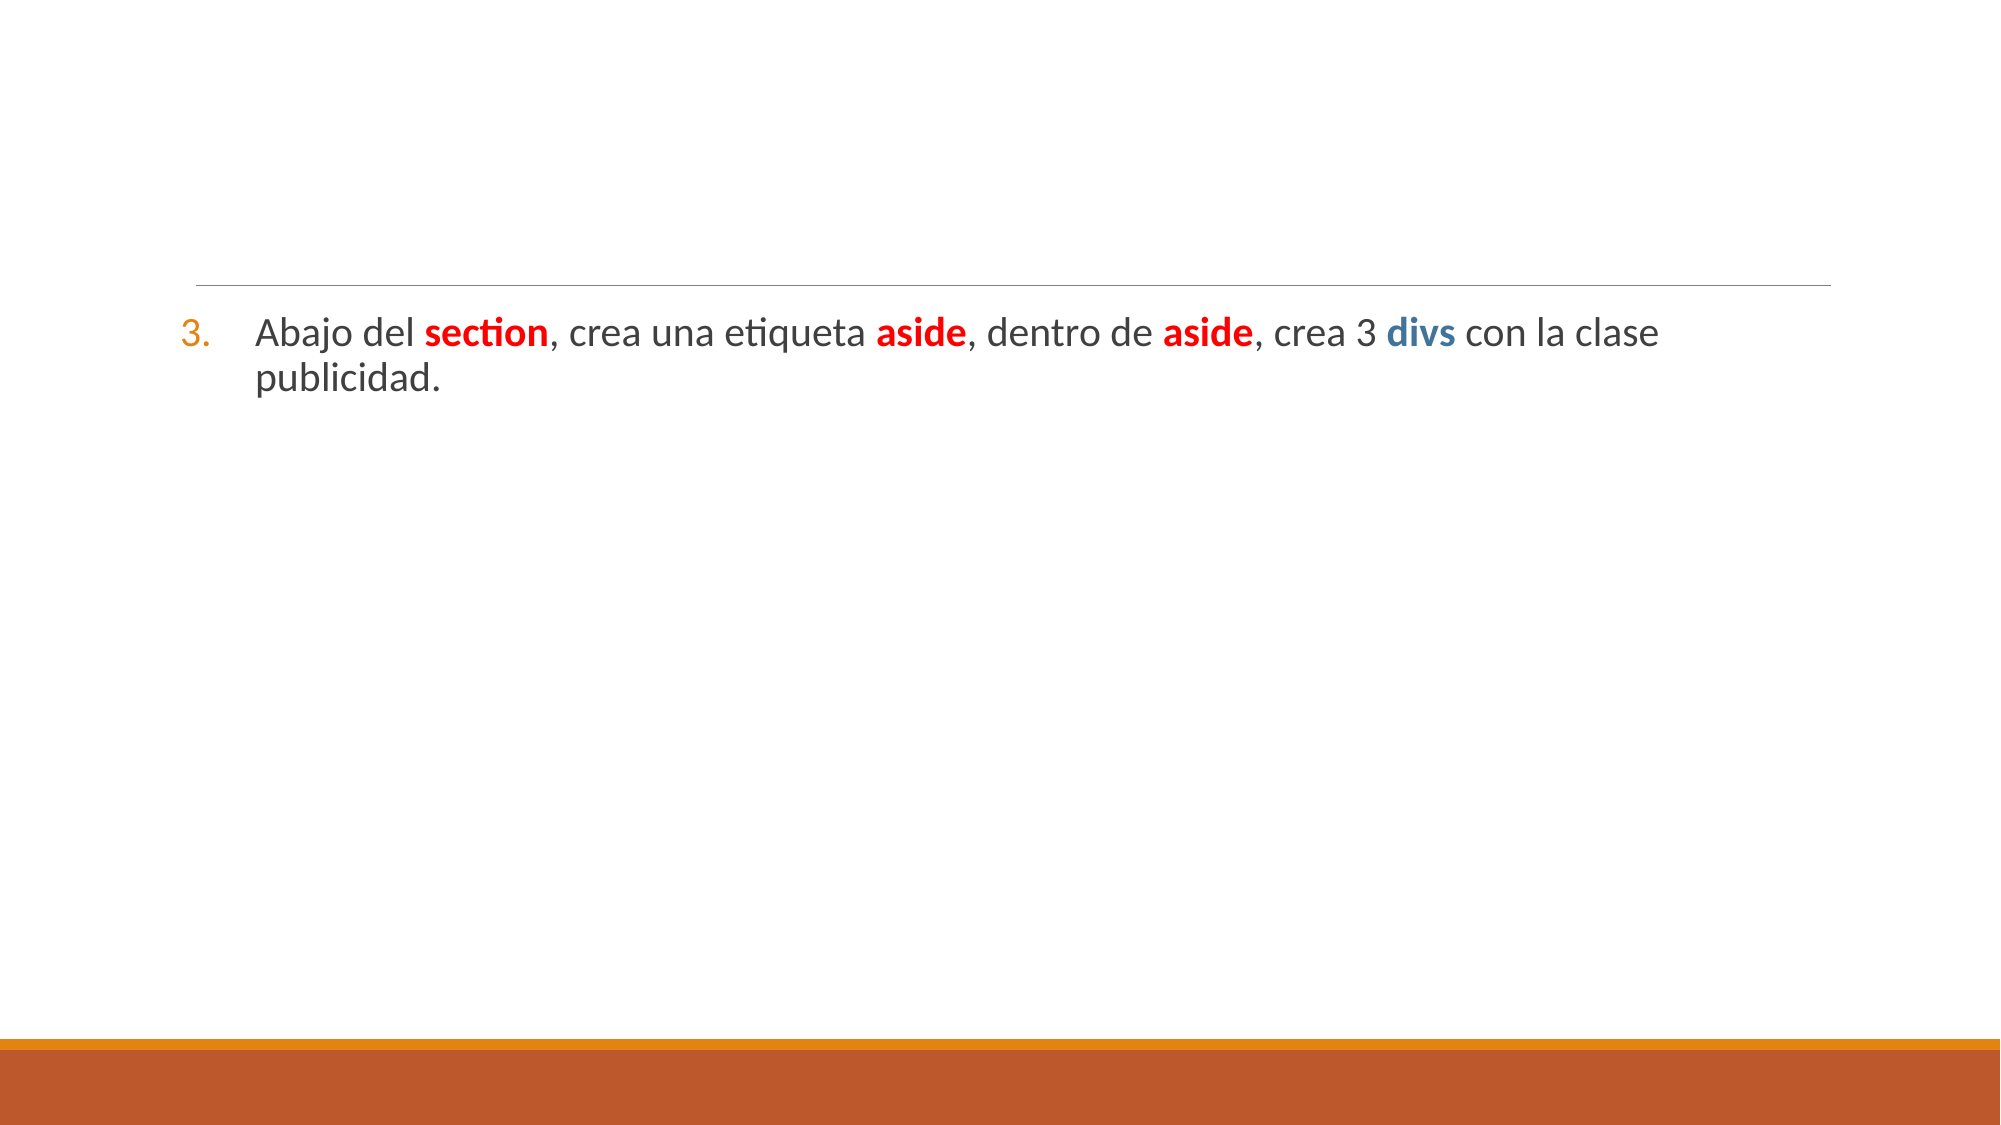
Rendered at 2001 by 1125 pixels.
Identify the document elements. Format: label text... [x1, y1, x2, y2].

list Abajo del section, crea una etiqueta aside, dentro de aside, crea 3 divs con la clase publicidad. [180, 302, 1830, 963]
